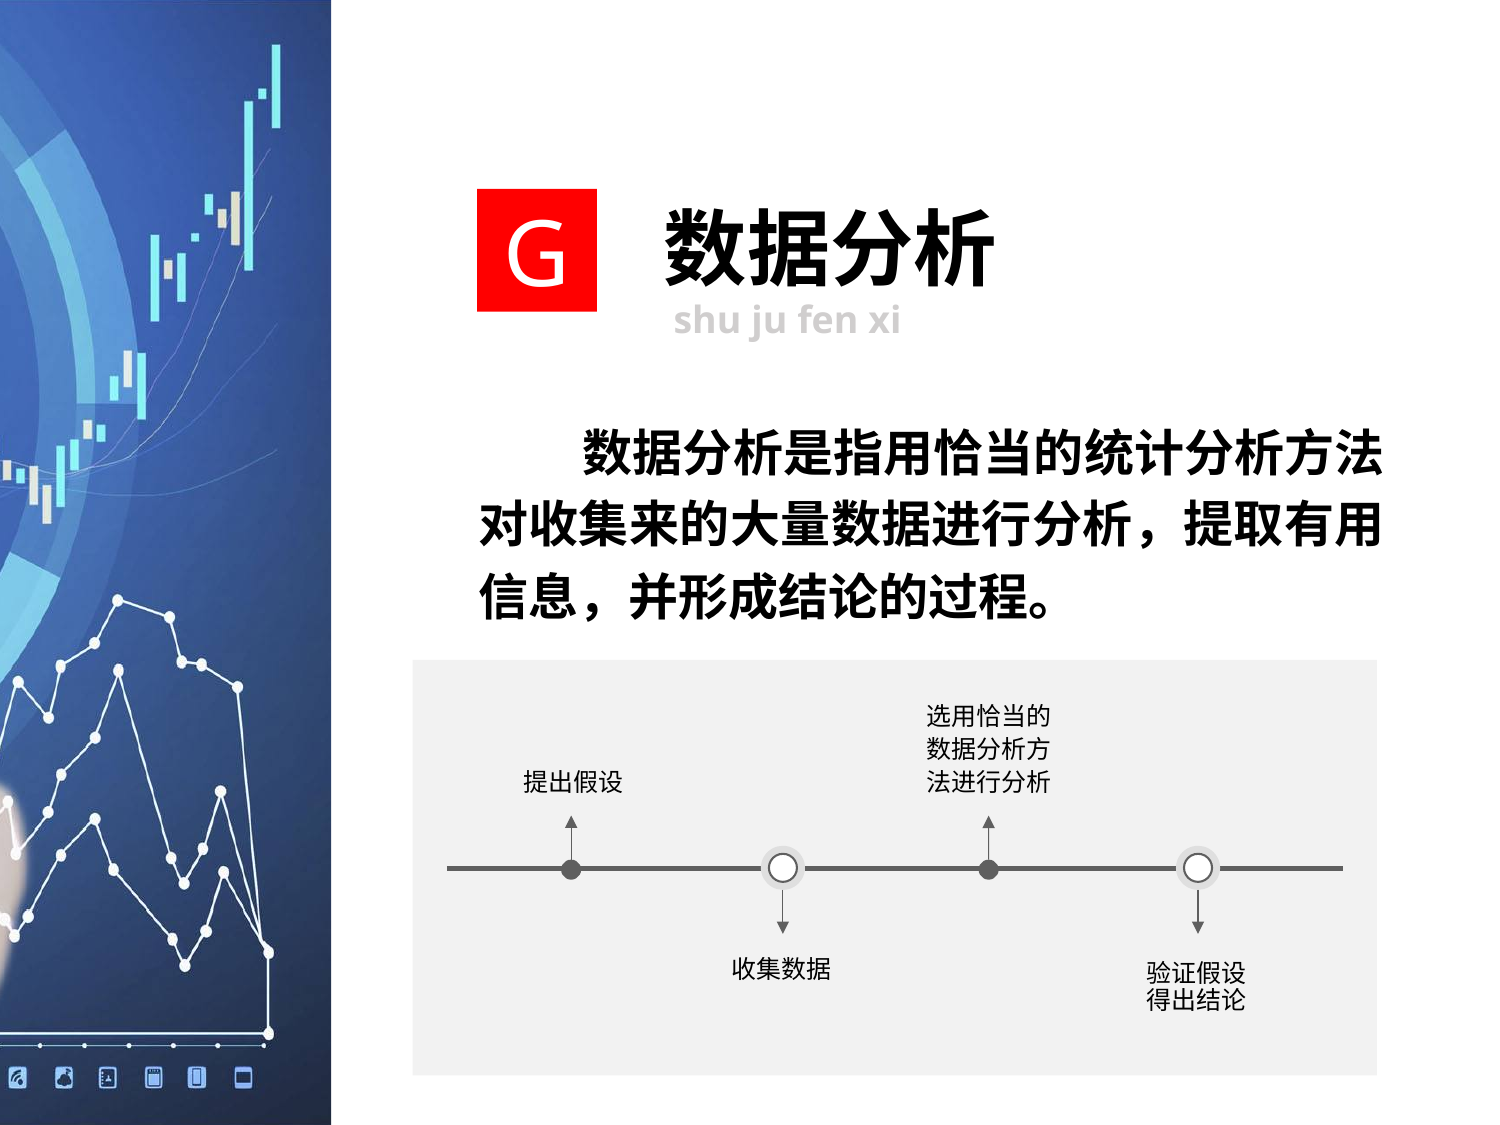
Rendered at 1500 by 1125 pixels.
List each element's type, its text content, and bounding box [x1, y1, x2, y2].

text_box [693, 845, 870, 1024]
text_box 数据分析 shu ju fen xi [649, 188, 1147, 349]
text_box G [476, 188, 598, 313]
text_box [412, 659, 1378, 1076]
text_box 数据分析是指用恰当的统计分析方法对收集来的大量数据进行分析，提取有用信息，并形成结论的过程。 [463, 401, 1400, 633]
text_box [978, 815, 999, 880]
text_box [1108, 845, 1285, 1035]
text_box 选用恰当的数据分析方法进行分析 [900, 690, 1077, 804]
picture [0, 0, 332, 1125]
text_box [485, 723, 662, 880]
